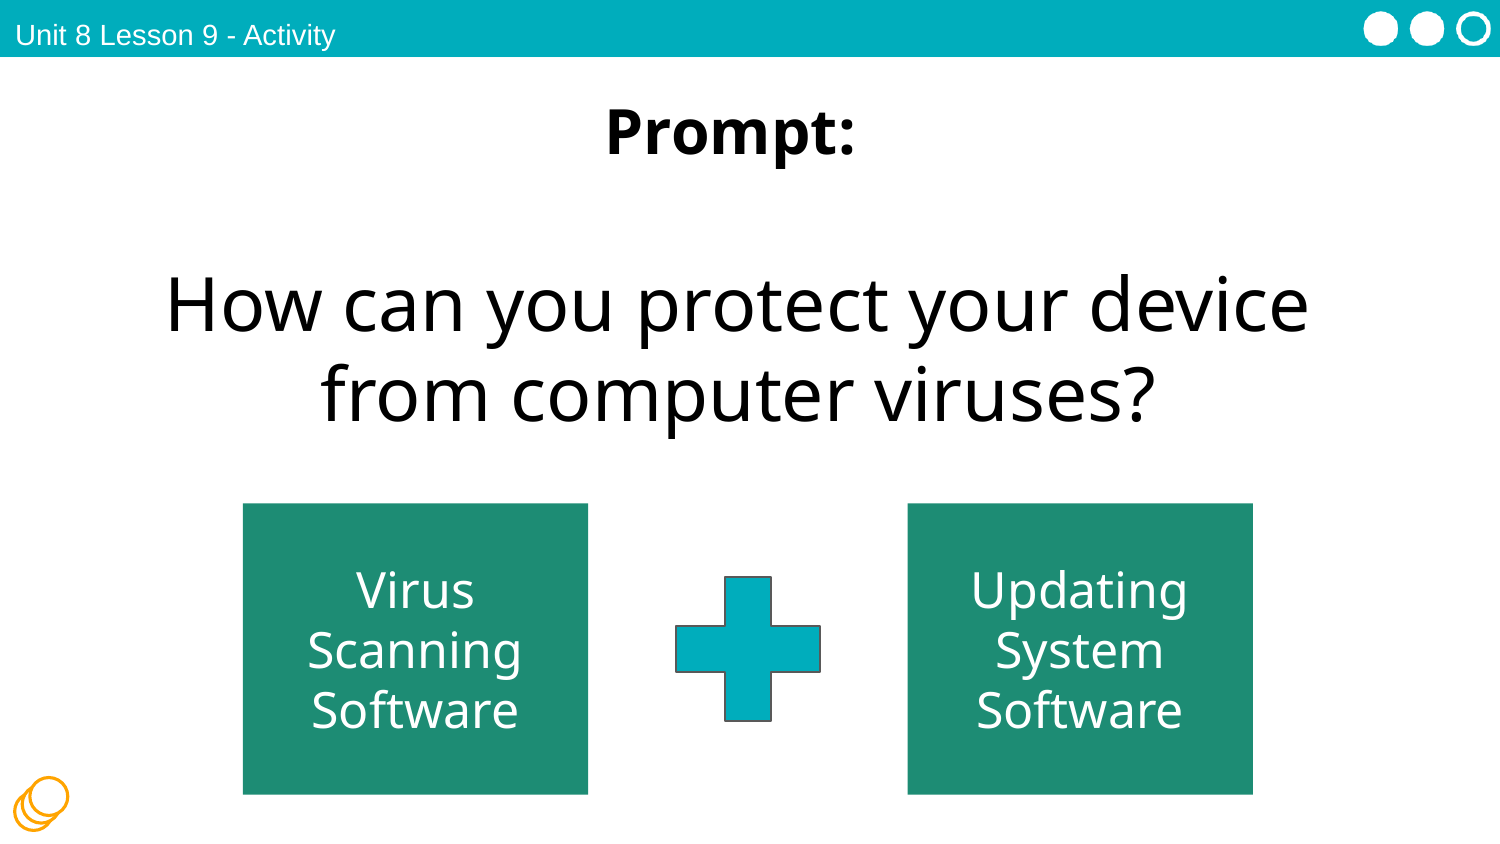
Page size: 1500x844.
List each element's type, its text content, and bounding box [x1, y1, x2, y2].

text_box Prompt: How can you protect your device from computer viruses? [87, 77, 1390, 458]
text_box Virus Scanning Software [242, 503, 589, 795]
text_box [675, 577, 820, 721]
text_box Unit 8 Lesson 9 - Activity [0, 0, 750, 58]
text_box Updating System Software [907, 503, 1253, 795]
picture [0, 0, 1500, 844]
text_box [14, 777, 68, 831]
